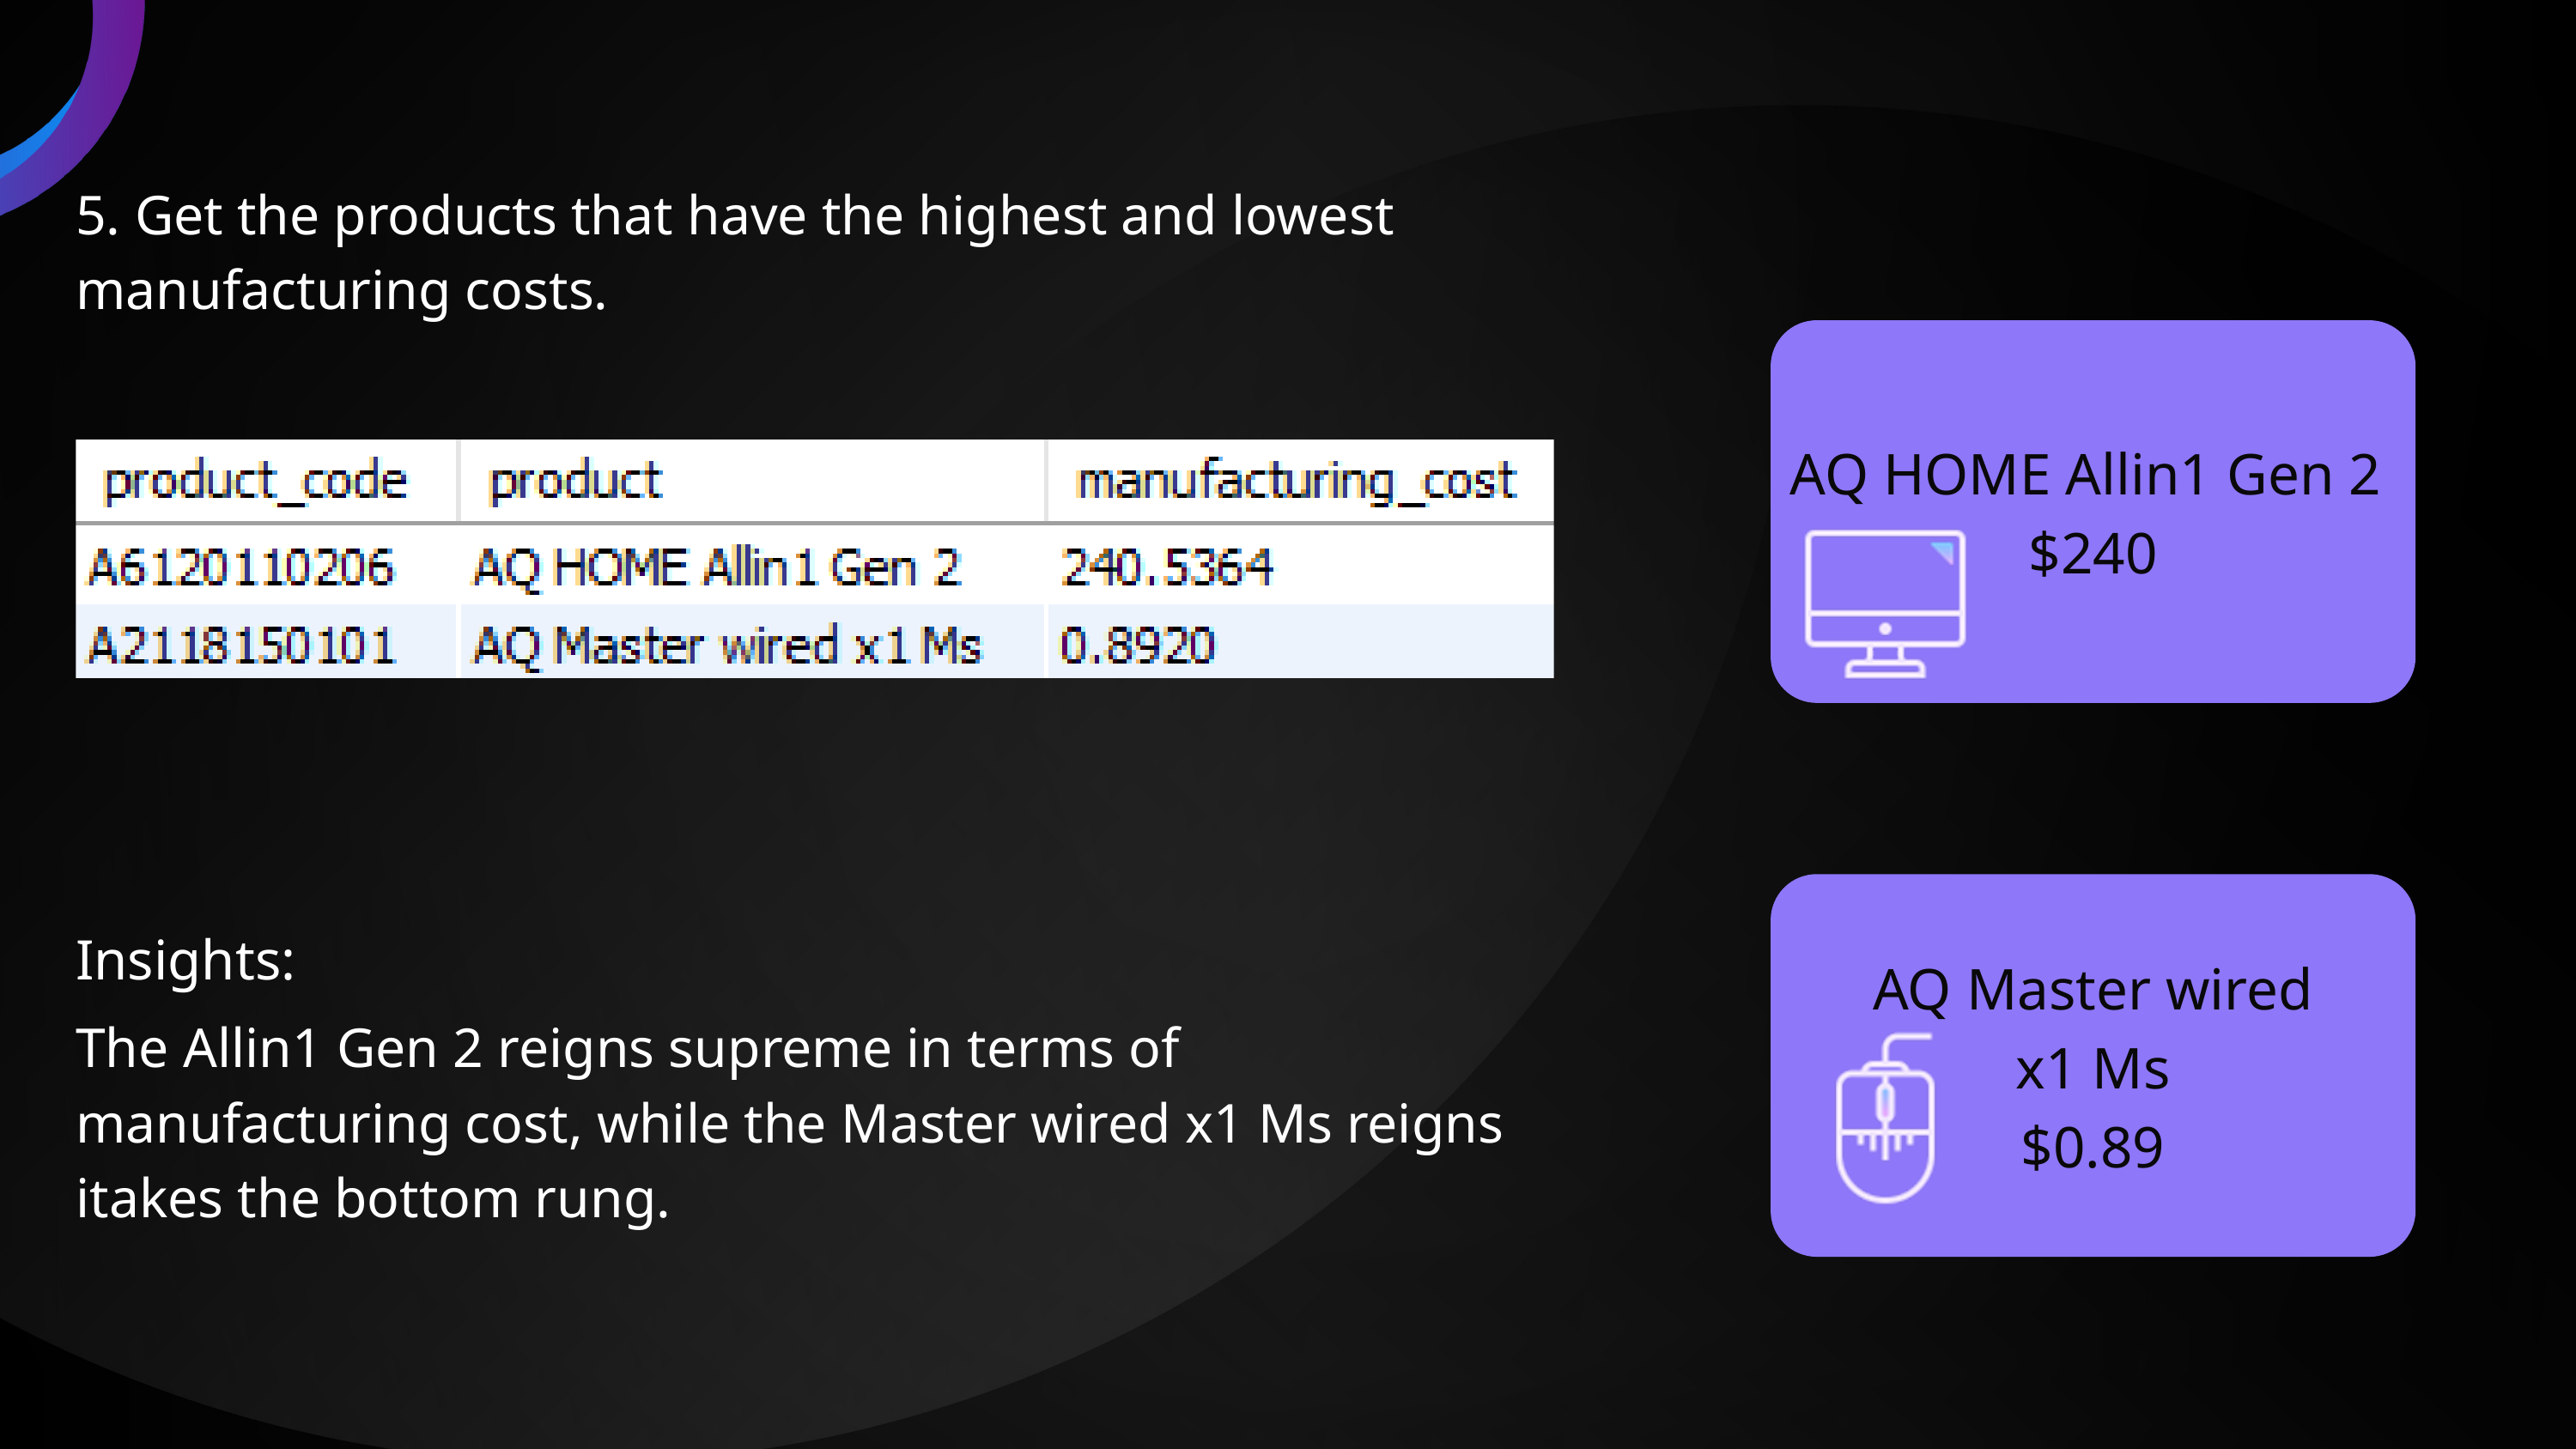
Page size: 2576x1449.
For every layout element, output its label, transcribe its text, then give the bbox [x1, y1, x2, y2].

text_box The Allin1 Gen 2 reigns supreme in terms of manufacturing cost, while the Master wired x1 Ms reigns itakes the bottom rung. [76, 1003, 1554, 1304]
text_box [1770, 874, 2416, 1258]
text_box [76, 440, 1554, 678]
text_box [0, 0, 145, 233]
text_box 5. Get the products that have the highest and lowest manufacturing costs. [76, 170, 1554, 321]
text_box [1770, 319, 2416, 704]
text_box Insights: [76, 914, 361, 991]
text_box [0, 0, 2576, 1449]
